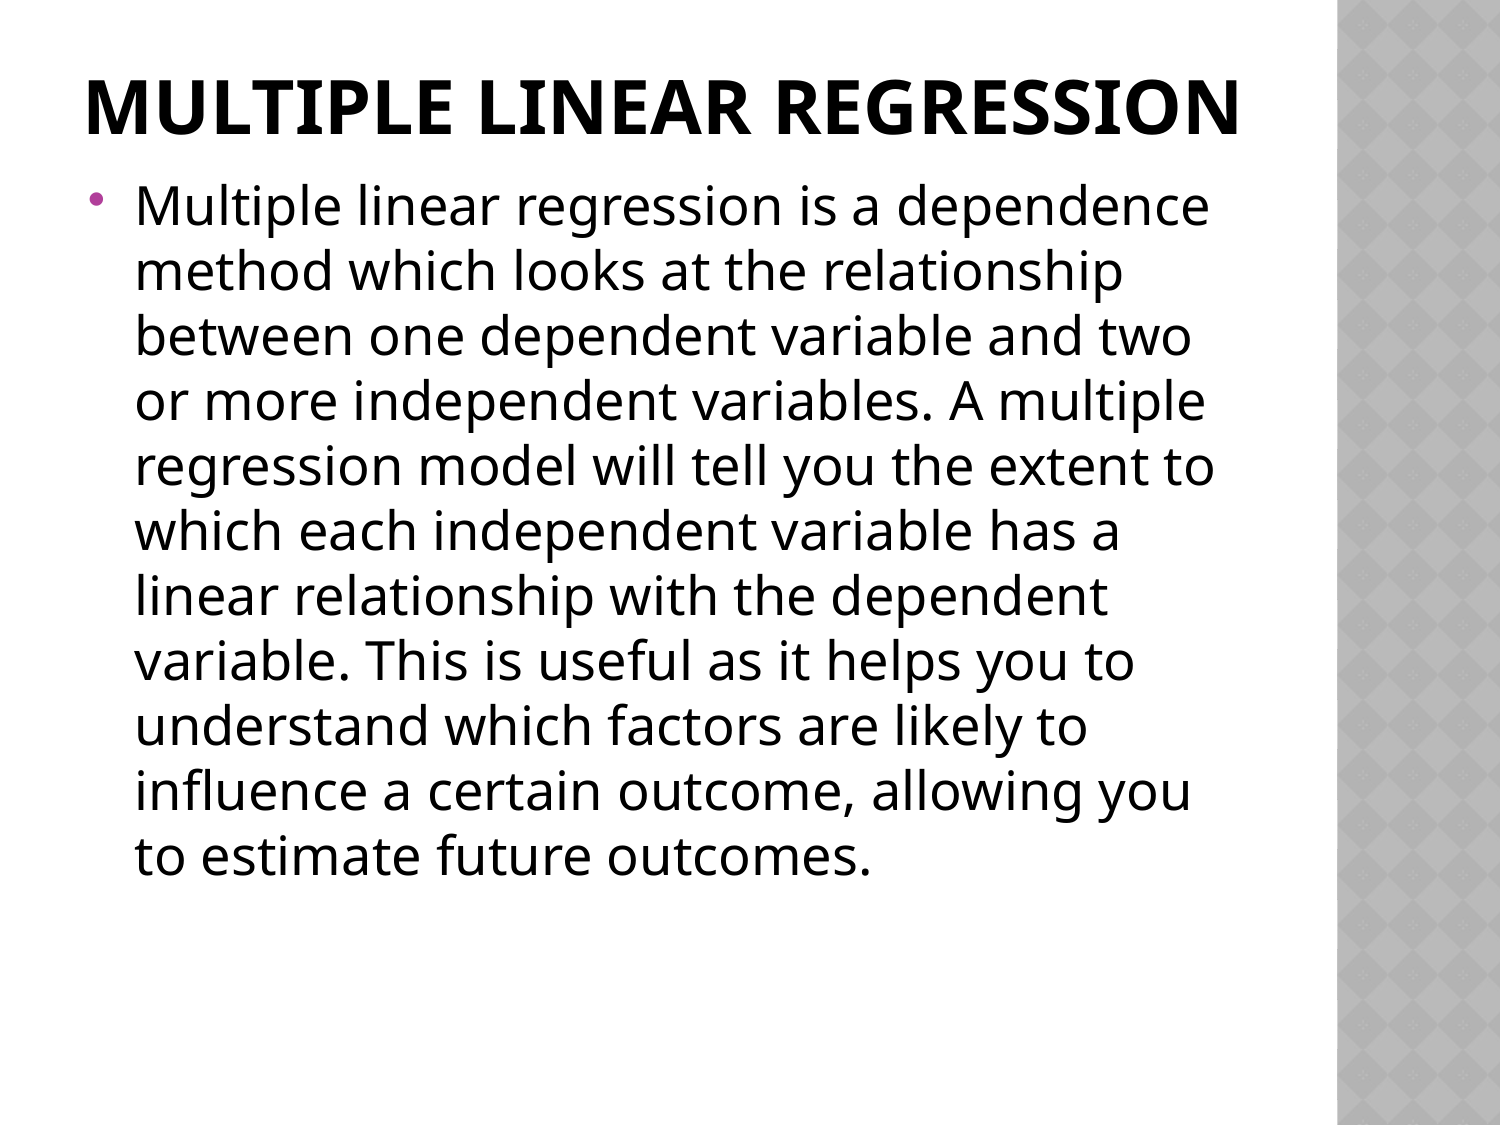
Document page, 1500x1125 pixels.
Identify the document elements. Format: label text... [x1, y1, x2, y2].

list Multiple linear regression is a dependence method which looks at the relationship between one dependent variable and two or more independent variables. A multiple regression model will tell you the extent to which each independent variable has a linear relationship with the dependent variable. This is useful as it helps you to understand which factors are likely to influence a certain outcome, allowing you to estimate future outcomes. [75, 164, 1263, 1059]
title Multiple linear regression [75, 52, 1263, 164]
